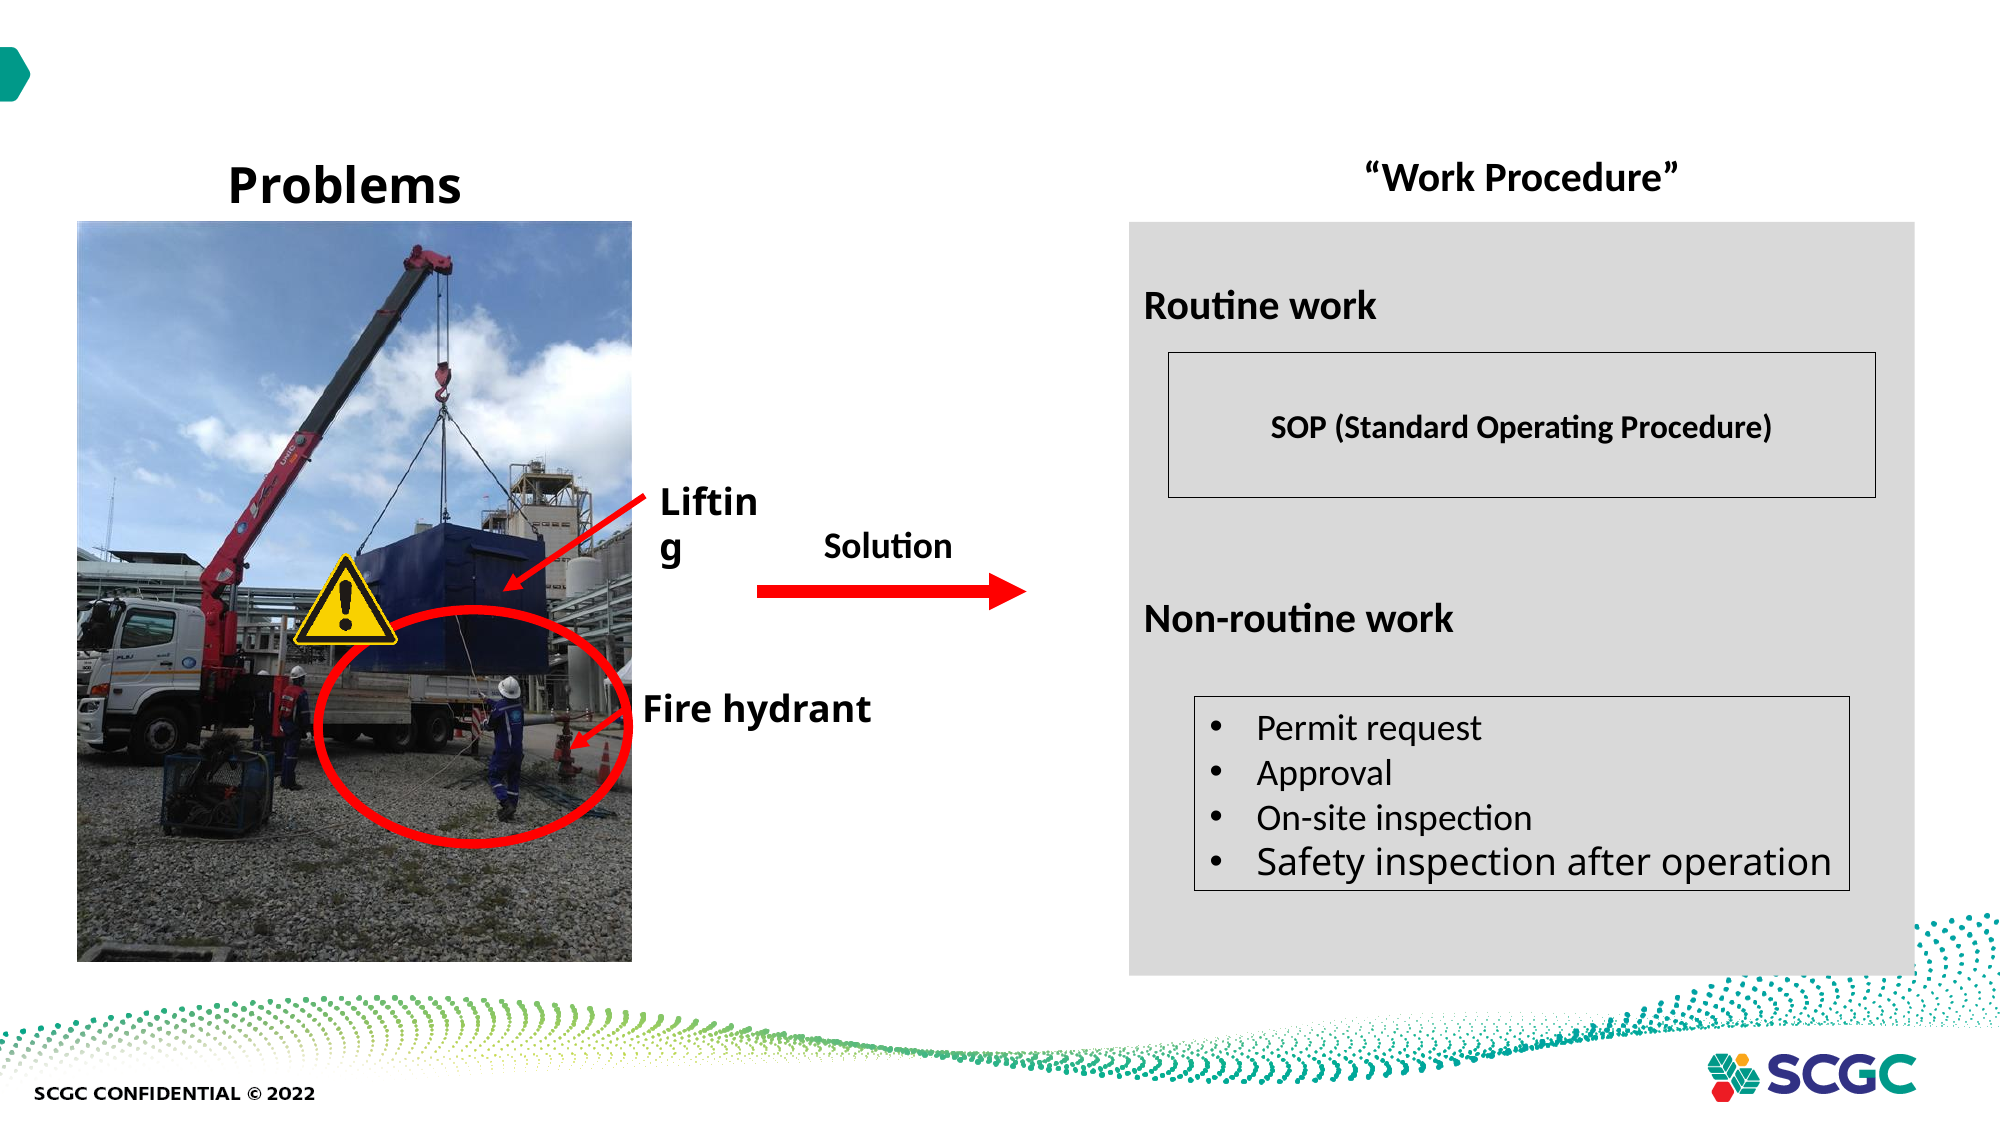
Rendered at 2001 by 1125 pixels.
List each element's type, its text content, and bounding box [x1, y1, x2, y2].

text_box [502, 495, 645, 592]
text_box Non-routine work [1129, 583, 1915, 649]
text_box Solution [722, 513, 1055, 574]
text_box Lifting [644, 470, 785, 576]
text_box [569, 707, 648, 750]
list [293, 553, 398, 645]
text_box [1129, 649, 1915, 976]
text_box [1129, 221, 1915, 270]
text_box Routine work [1129, 270, 1915, 336]
text_box Permit request Approval On-site inspection Safety inspection after operation [1194, 696, 1850, 891]
text_box SOP (Standard Operating Procedure) [1168, 352, 1876, 498]
text_box [1129, 336, 1915, 583]
picture [0, 0, 2000, 1125]
text_box “Work Procedure” [1114, 142, 1930, 207]
text_box Fire hydrant [632, 677, 887, 738]
text_box Problems [213, 146, 478, 221]
